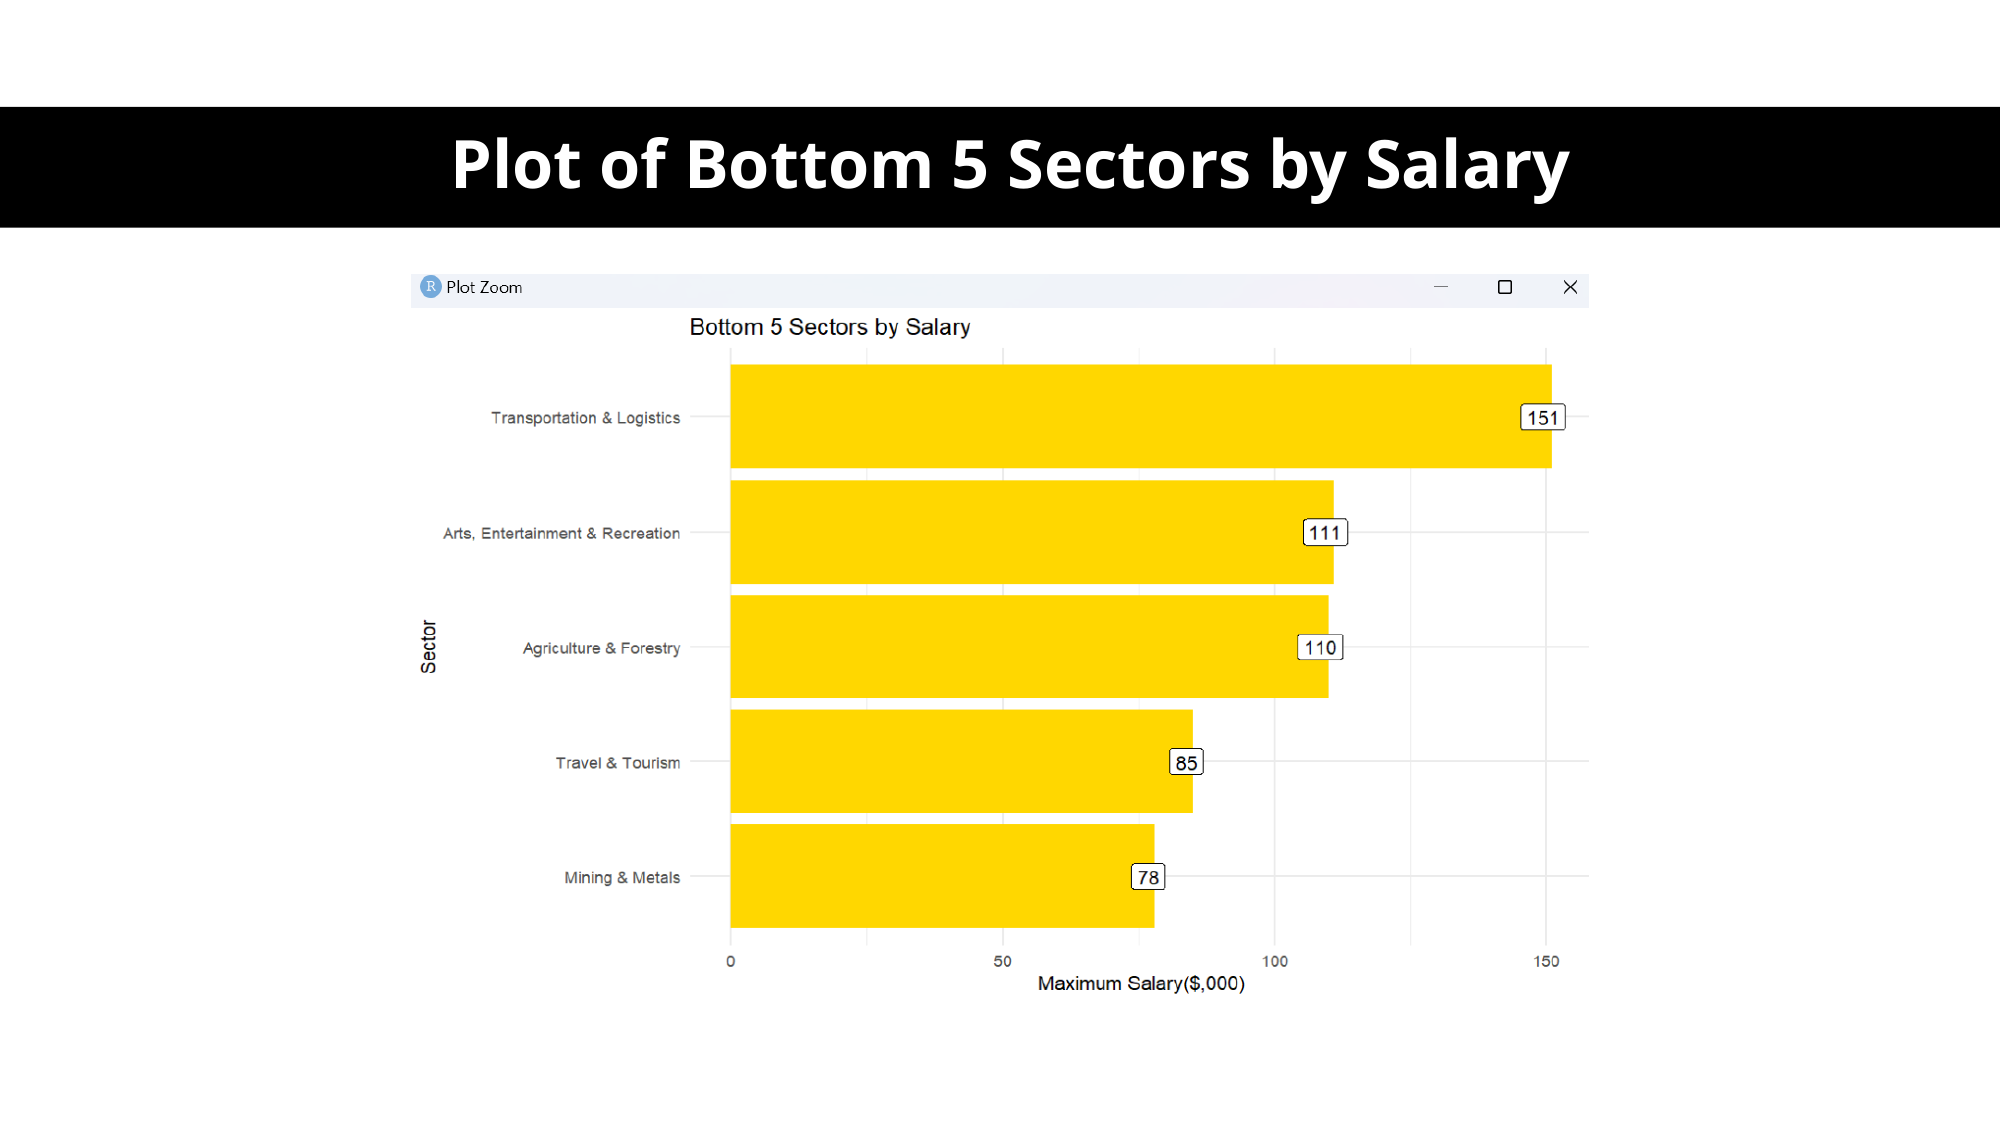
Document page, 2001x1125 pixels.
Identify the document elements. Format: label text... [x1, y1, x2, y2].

text_box [0, 105, 2000, 229]
title Plot of Bottom 5 Sectors by Salary [91, 105, 1931, 228]
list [410, 274, 1589, 997]
